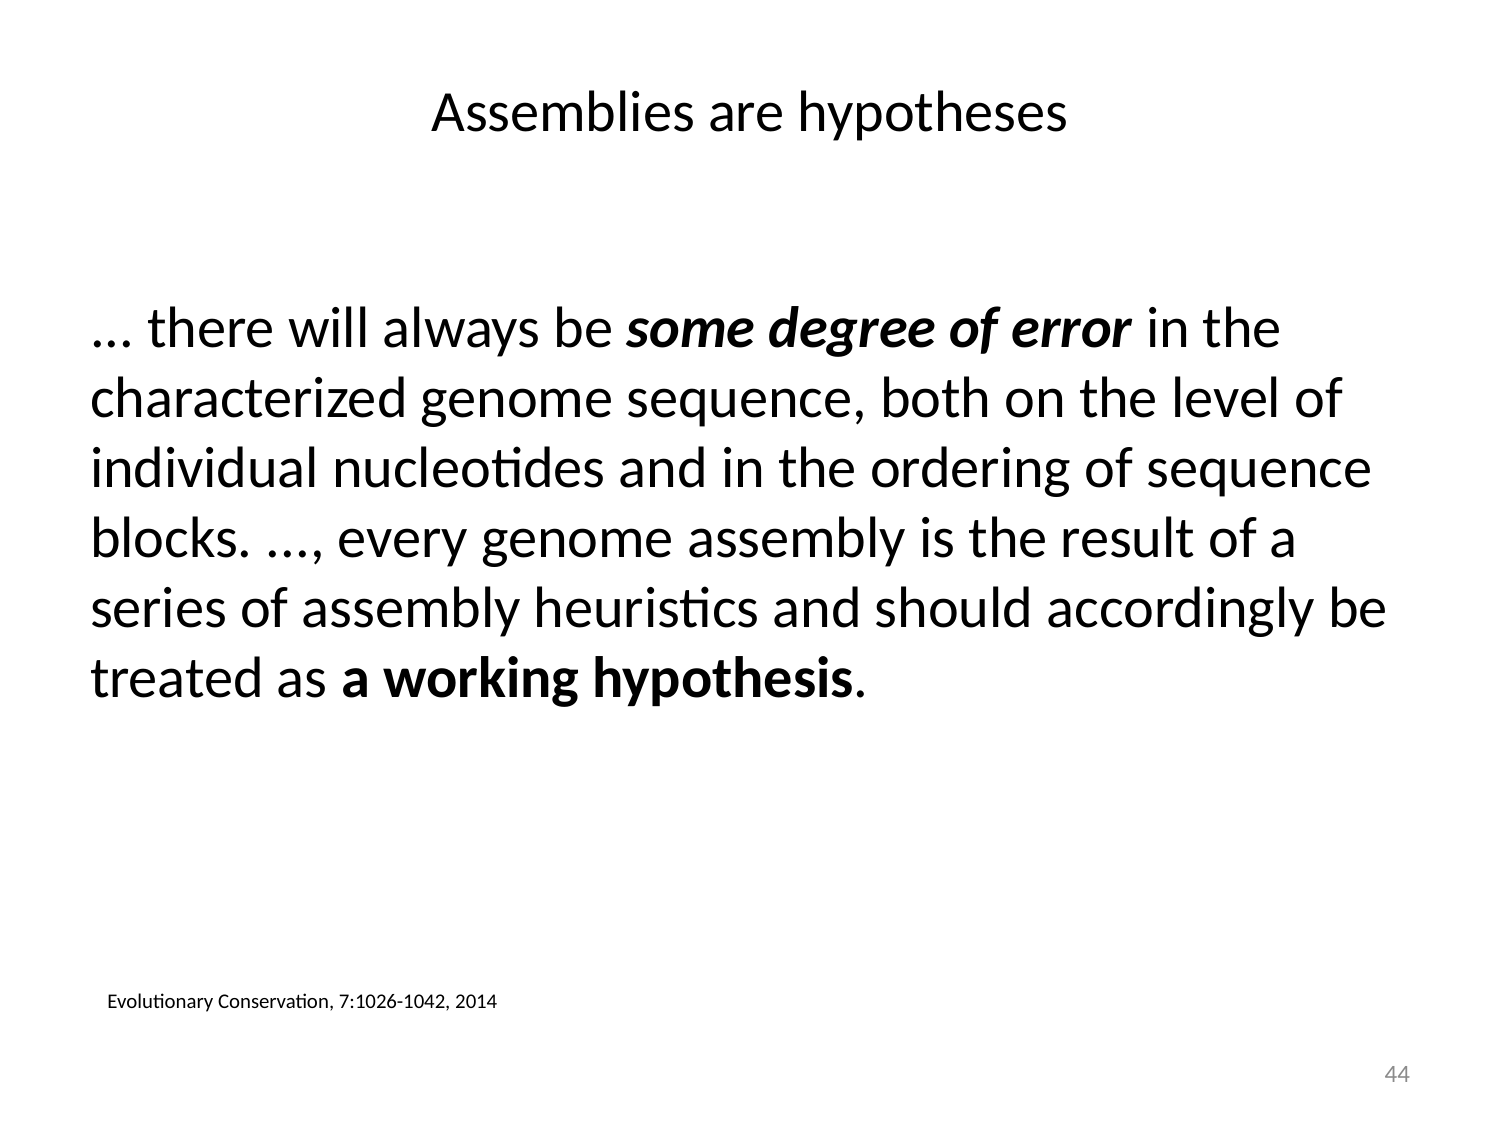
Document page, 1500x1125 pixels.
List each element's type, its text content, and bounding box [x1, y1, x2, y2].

text_box Evolutionary Conservation, 7:1026-1042, 2014 [92, 980, 513, 1020]
list ... there will always be some degree of error in the characterized genome sequence, both on the level of individual nucleotides and in the ordering of sequence blocks. ..., every genome assembly is the result of a series of assembly heuristics and should accordingly be treated as a working hypothesis. [75, 281, 1425, 728]
title Assemblies are hypotheses [75, 45, 1425, 172]
slide_number 44 [1074, 1042, 1425, 1103]
